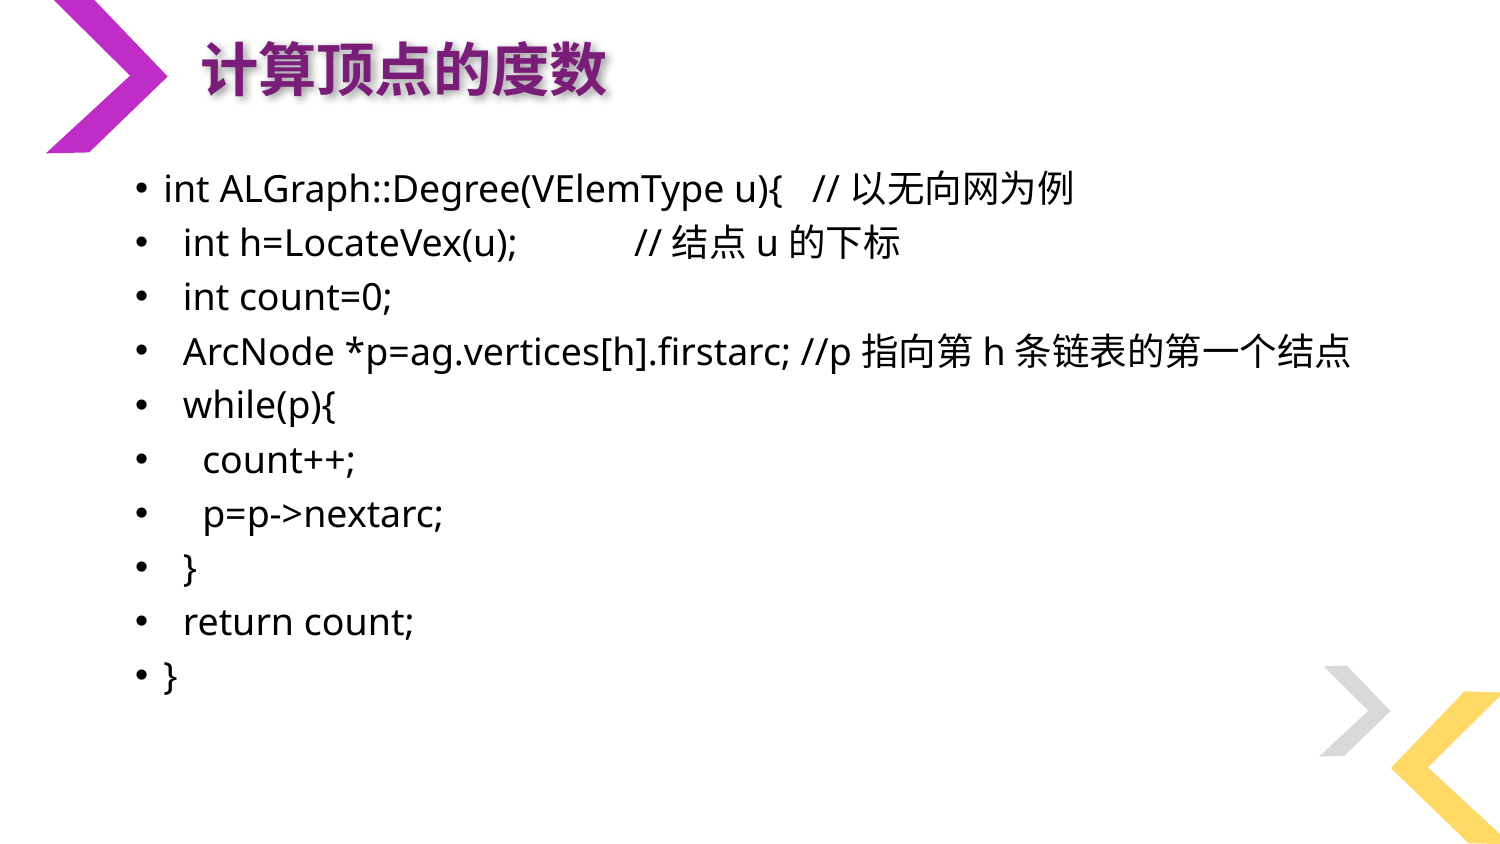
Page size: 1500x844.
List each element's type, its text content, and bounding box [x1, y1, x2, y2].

list int ALGraph::Degree(VElemType u){ //以无向网为例 int h=LocateVex(u); //结点u的下标 int count=0; ArcNode *p=ag.vertices[h].firstarc; //p指向第h条链表的第一个结点 while(p){ count++; p=p->nextarc; } return count; } [123, 149, 1471, 726]
list 计算顶点的度数 [188, 35, 1214, 111]
